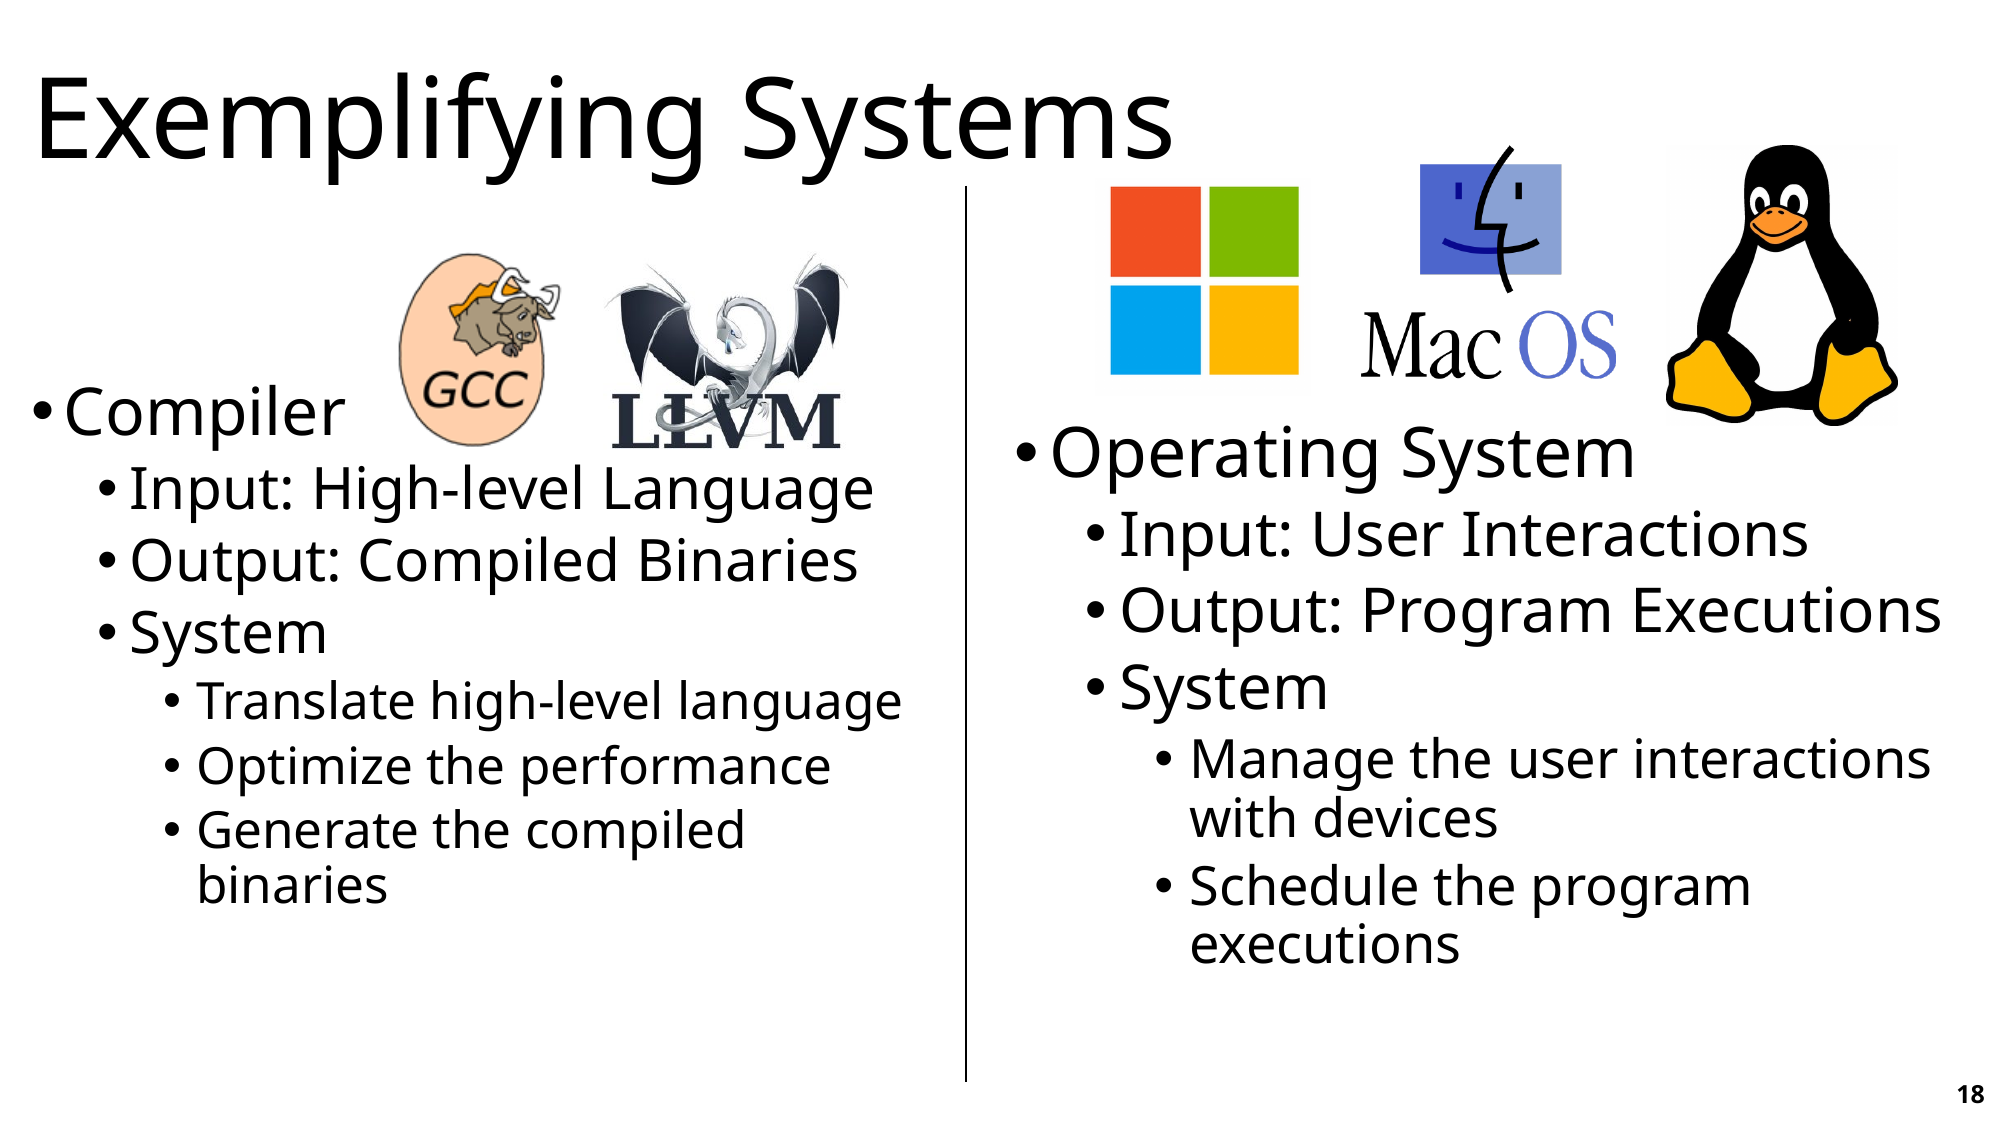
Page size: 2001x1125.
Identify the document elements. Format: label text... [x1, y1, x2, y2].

picture [1666, 144, 1899, 426]
title Exemplifying Systems [16, 13, 1742, 231]
list Compiler Input: High-level Language Output: Compiled Binaries System Translate high-level language Optimize the performance Generate the compiled binaries [16, 370, 943, 1082]
slide_number 18 [1550, 1065, 2000, 1125]
picture [603, 251, 850, 451]
picture [1361, 144, 1617, 379]
picture [1095, 177, 1312, 397]
picture [395, 251, 563, 451]
text_box Operating System Input: User Interactions Output: Program Executions System Manage the user interactions with devices Schedule the program executions [999, 410, 1965, 1043]
